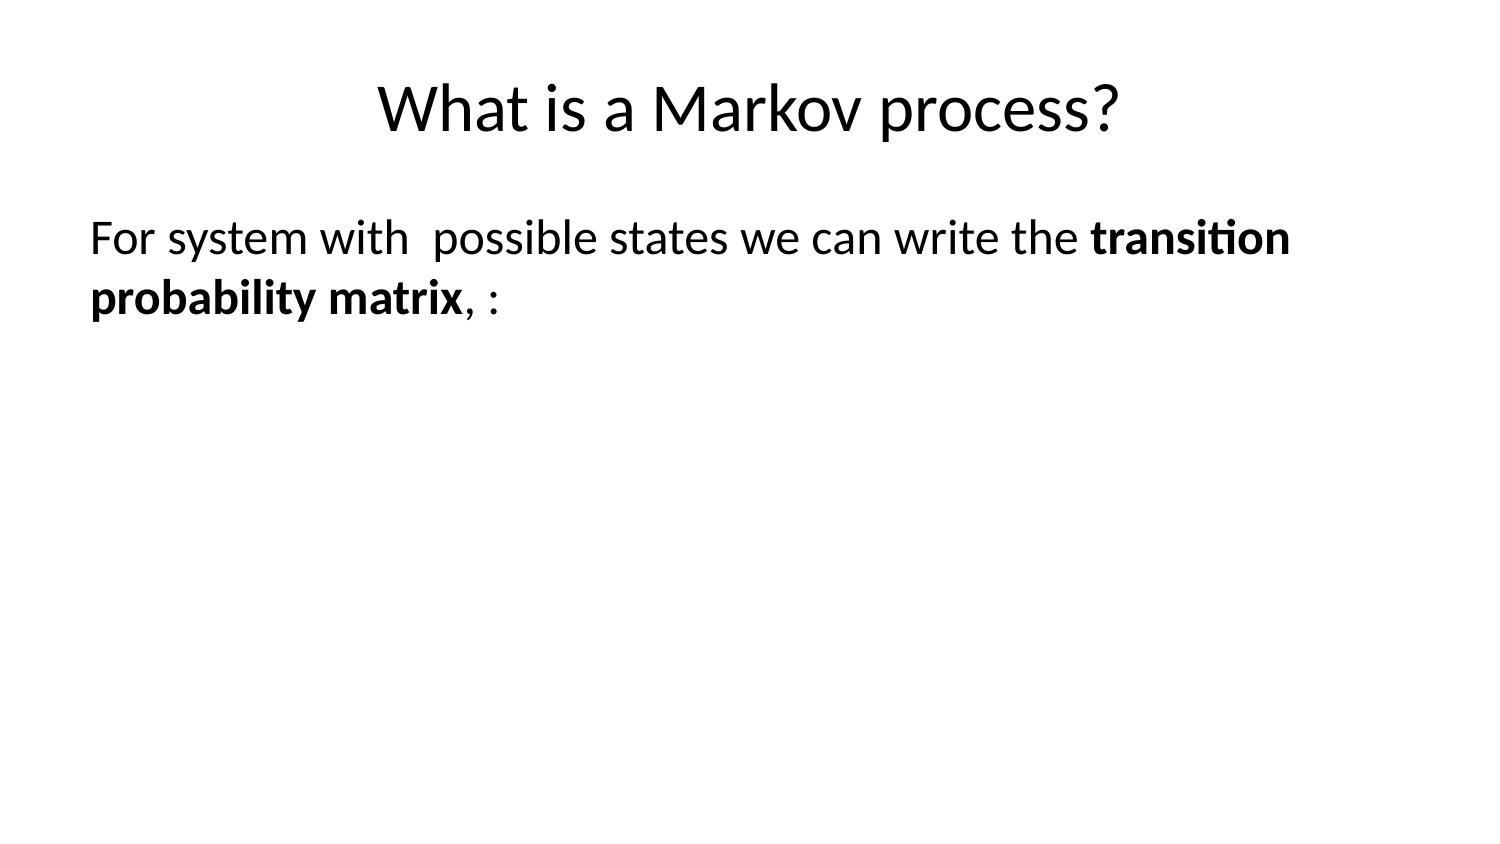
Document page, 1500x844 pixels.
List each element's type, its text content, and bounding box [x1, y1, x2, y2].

title What is a Markov process? [75, 33, 1425, 175]
list For system with possible states we can write the transition probability matrix, : [75, 196, 1425, 754]
